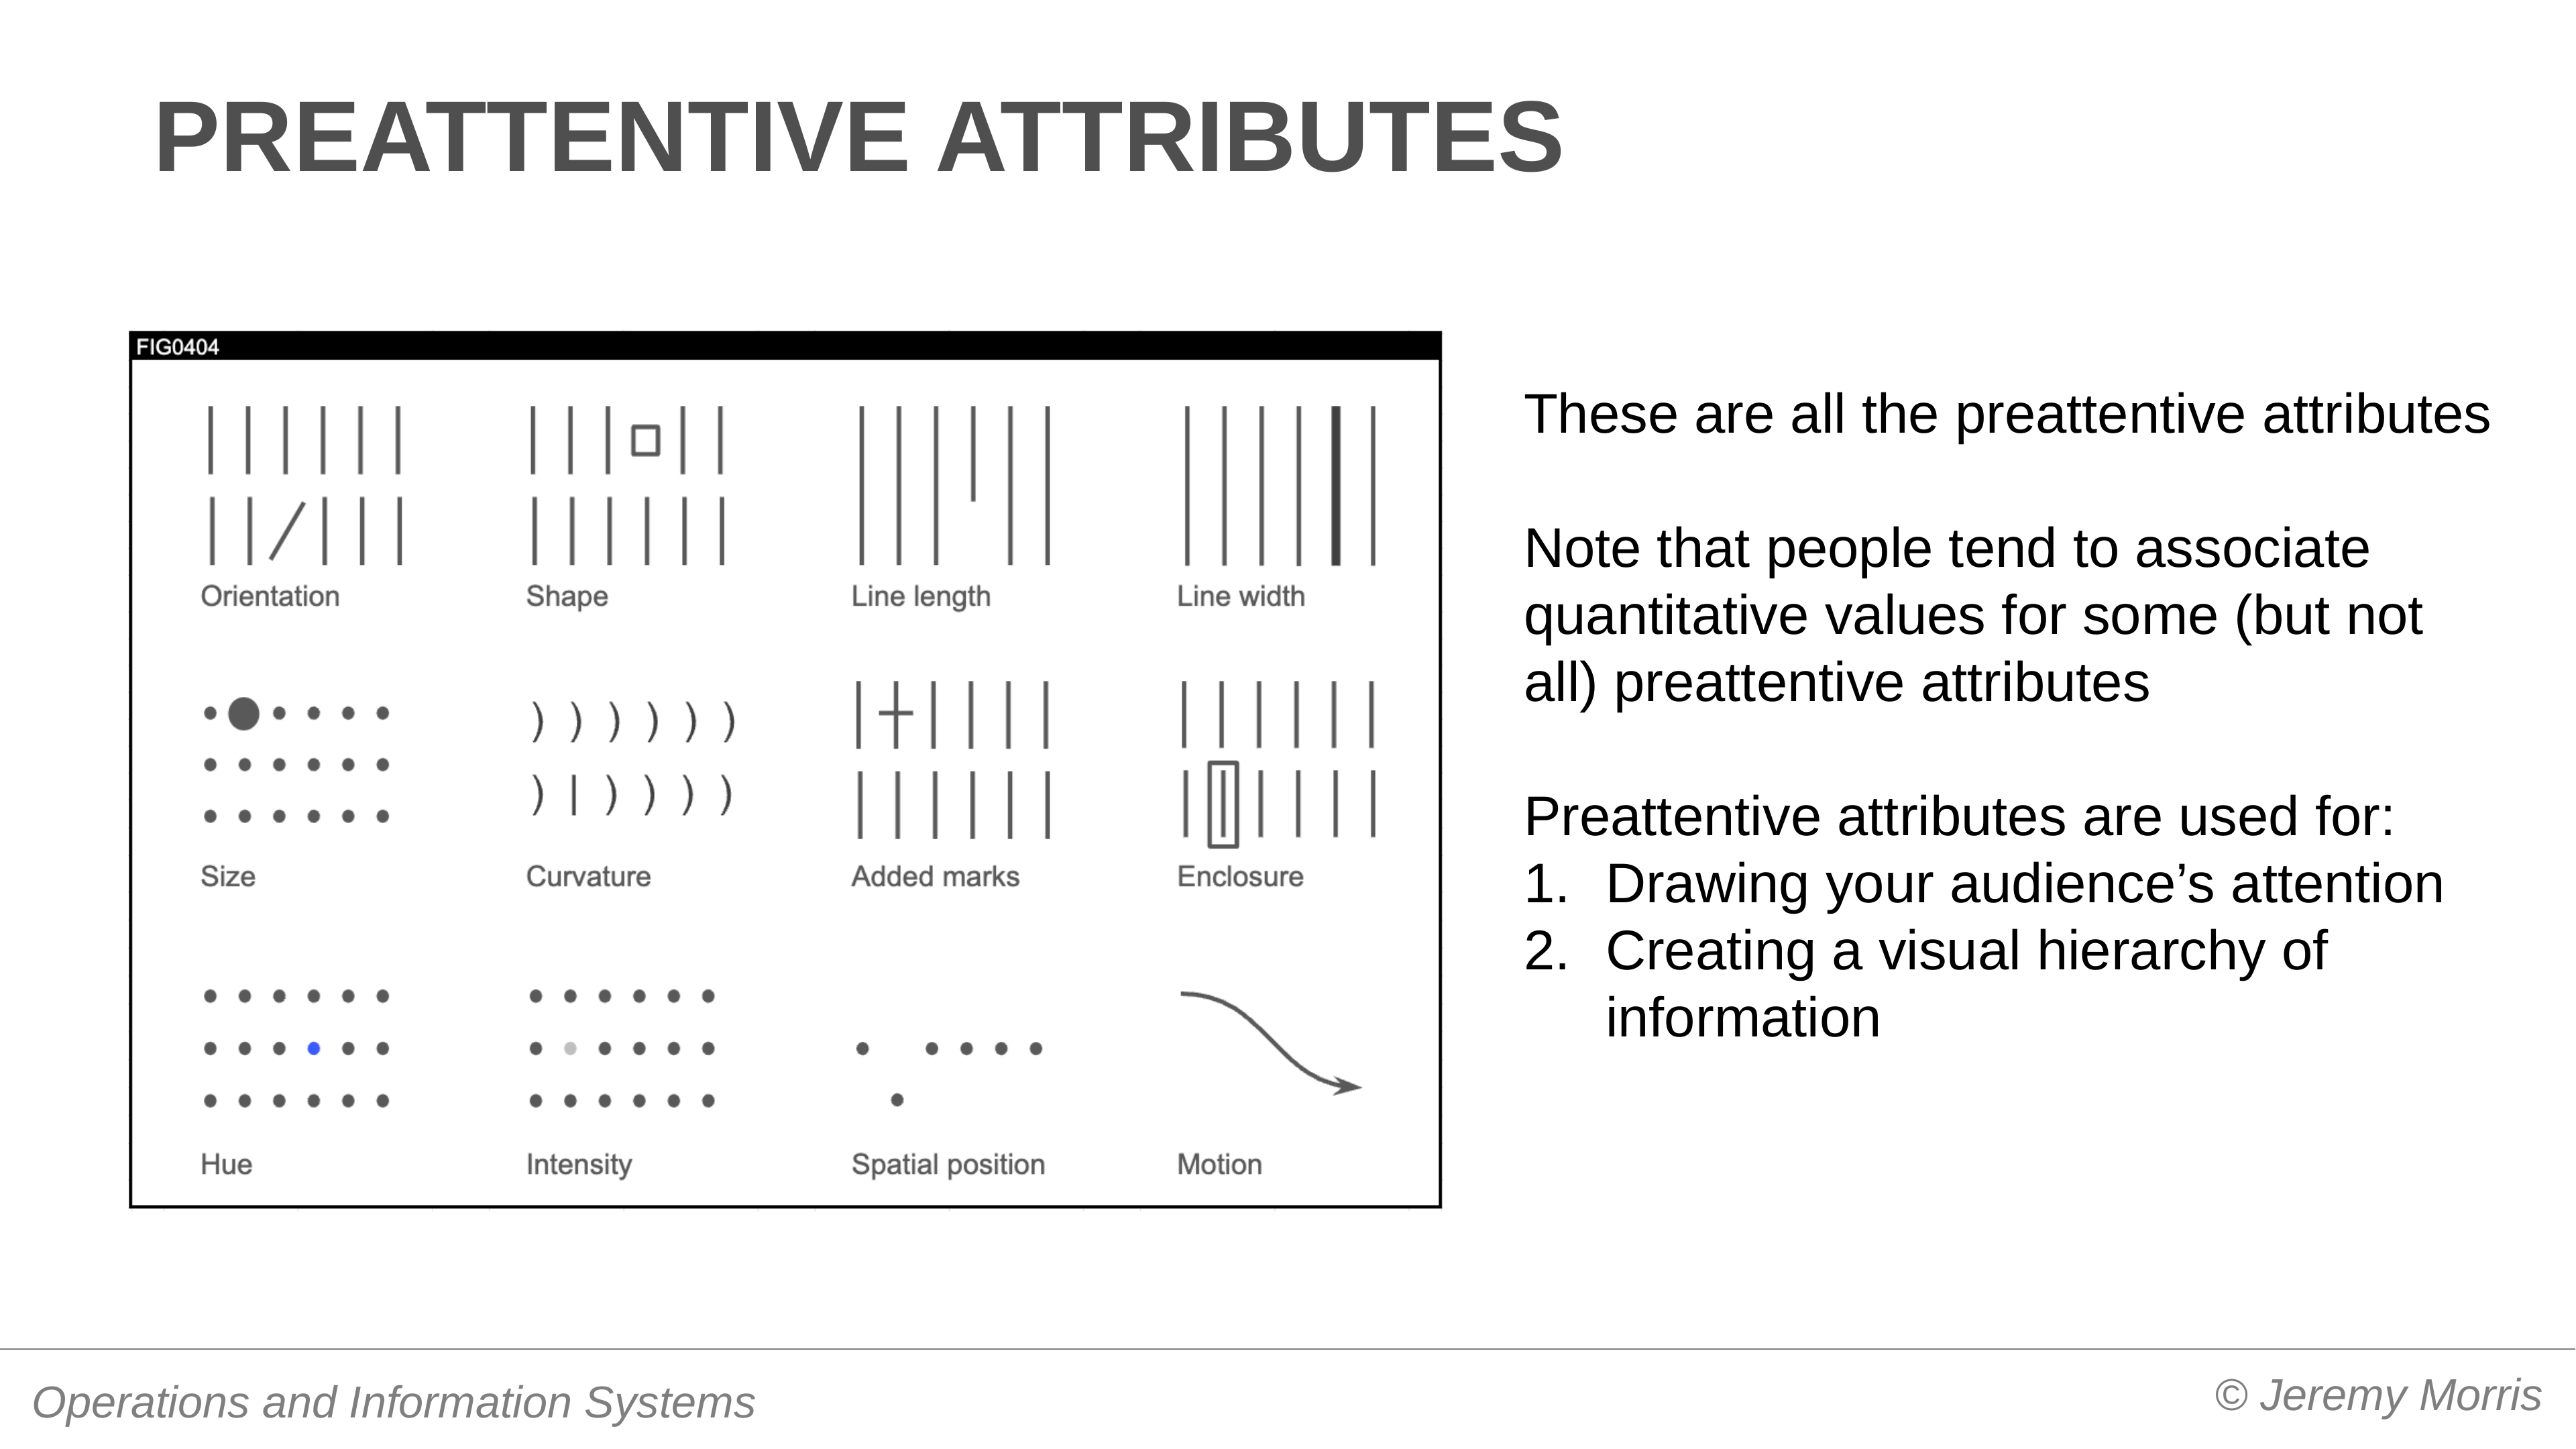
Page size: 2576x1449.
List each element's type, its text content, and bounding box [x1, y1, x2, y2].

title Preattentive attributes [128, 53, 2447, 204]
text_box These are all the preattentive attributes Note that people tend to associate quantitative values for some (but not all) preattentive attributes Preattentive attributes are used for: Drawing your audience’s attention Creating a visual hierarchy of information [1514, 372, 2504, 1053]
picture [128, 330, 1443, 1212]
